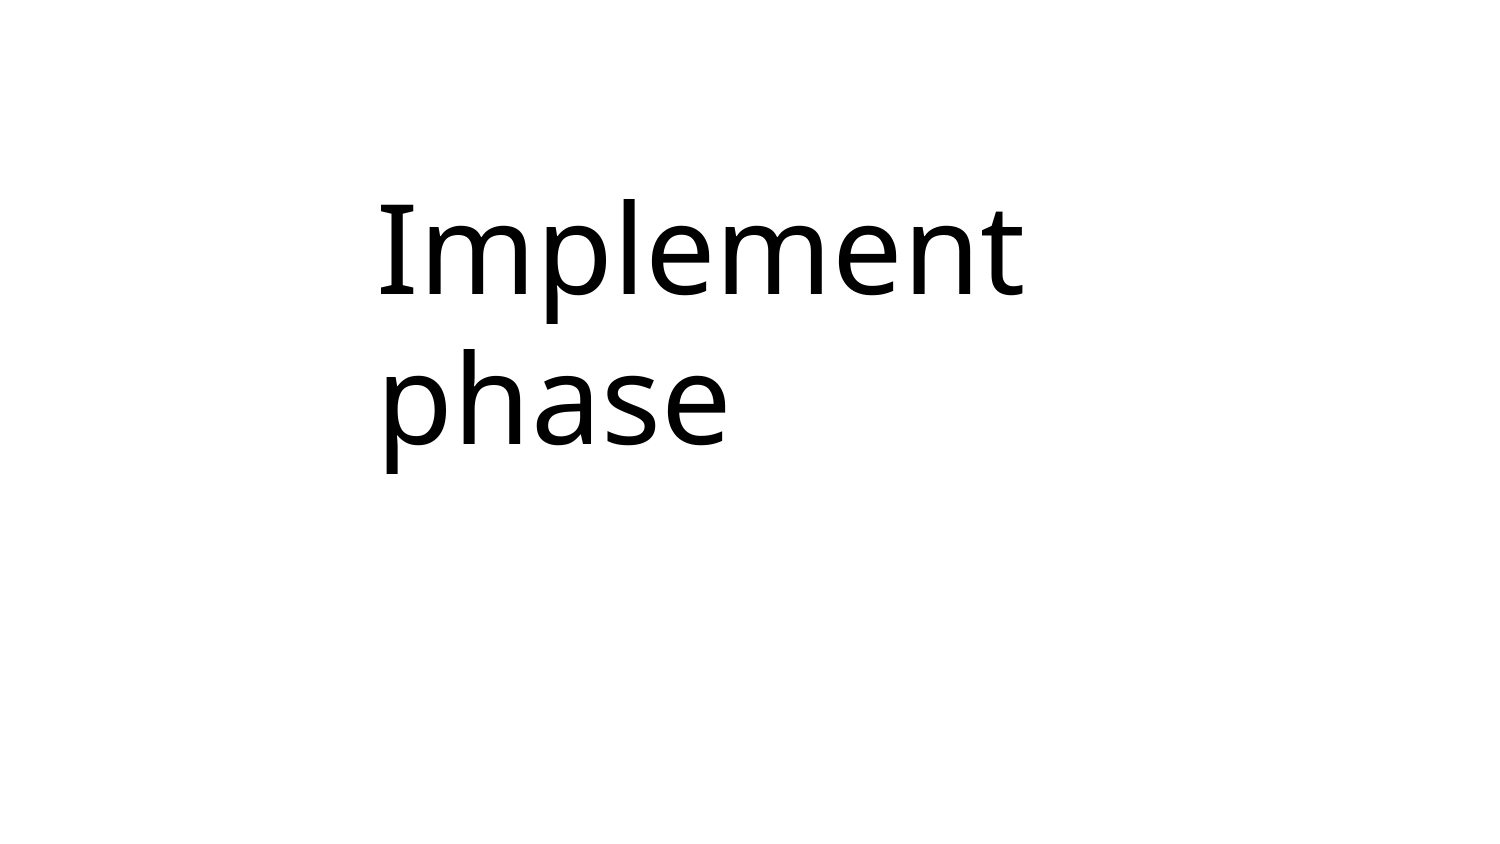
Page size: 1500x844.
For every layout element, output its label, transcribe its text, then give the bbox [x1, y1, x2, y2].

title Implement phase [361, 390, 1142, 485]
